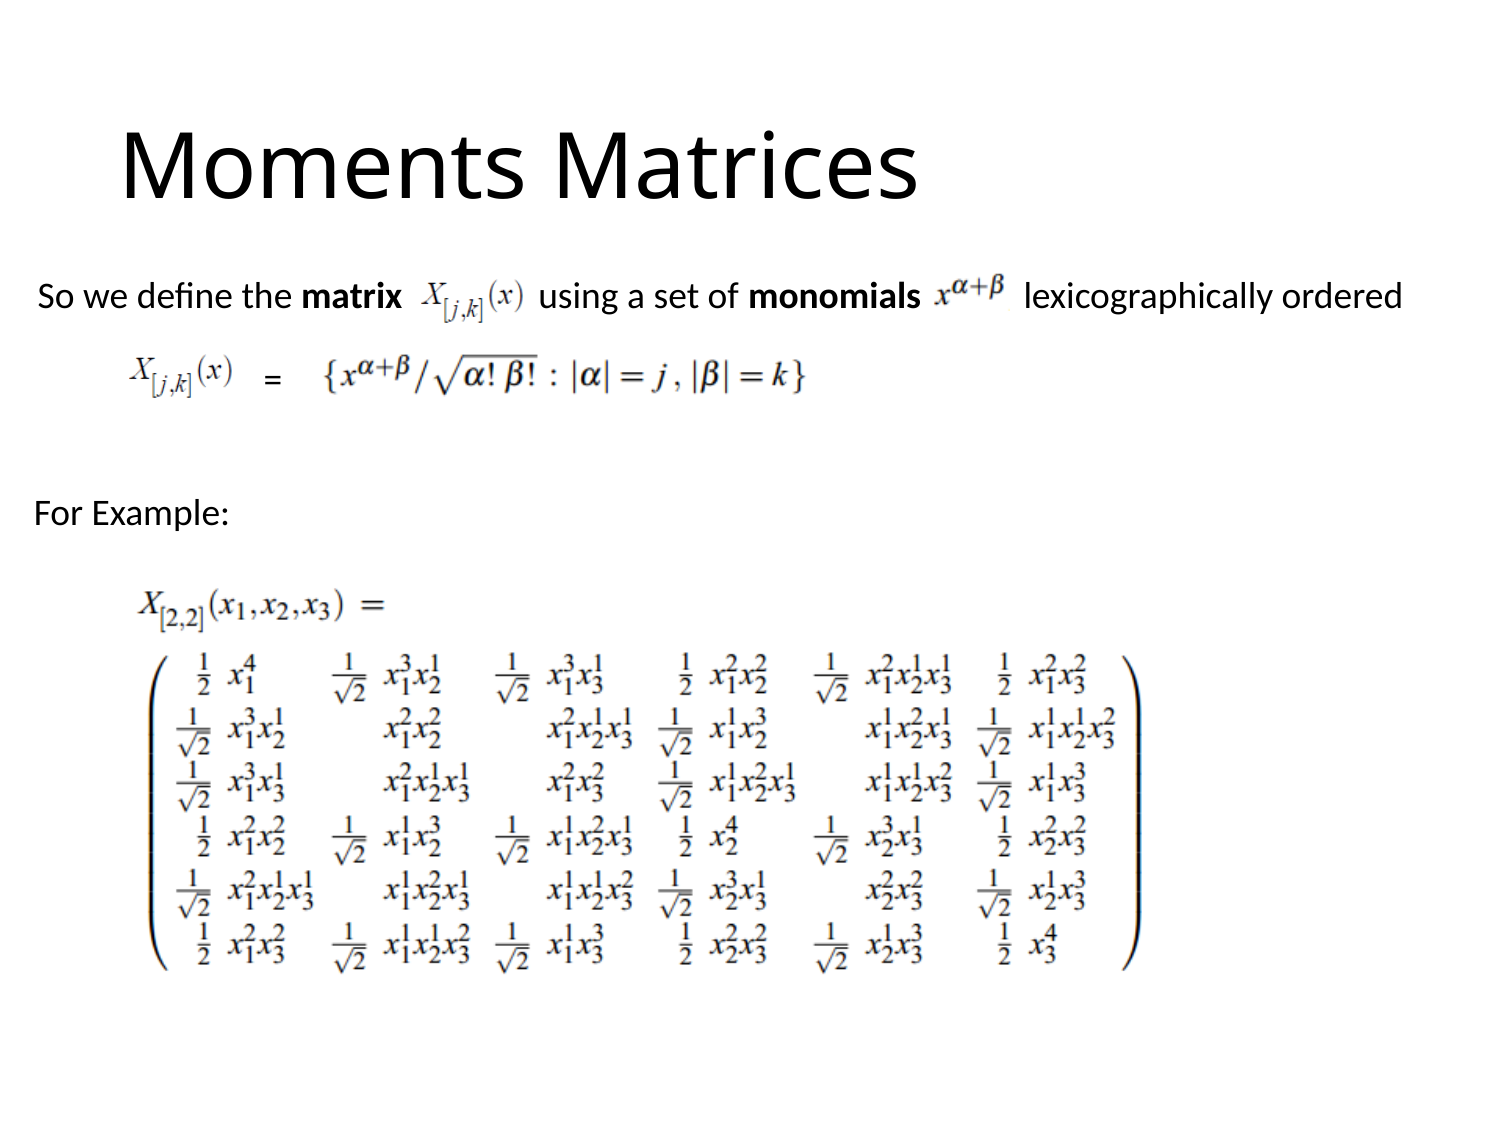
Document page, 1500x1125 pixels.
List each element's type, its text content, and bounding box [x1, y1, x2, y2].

picture [420, 277, 524, 323]
picture [933, 271, 1010, 311]
text_box For Example: [18, 480, 249, 541]
picture [314, 353, 810, 403]
picture [128, 352, 232, 398]
text_box = [248, 347, 298, 408]
text_box So we define the matrix using a set of monomials lexicographically ordered [22, 263, 1439, 324]
title Moments Matrices [103, 59, 1397, 263]
picture [128, 576, 1156, 993]
